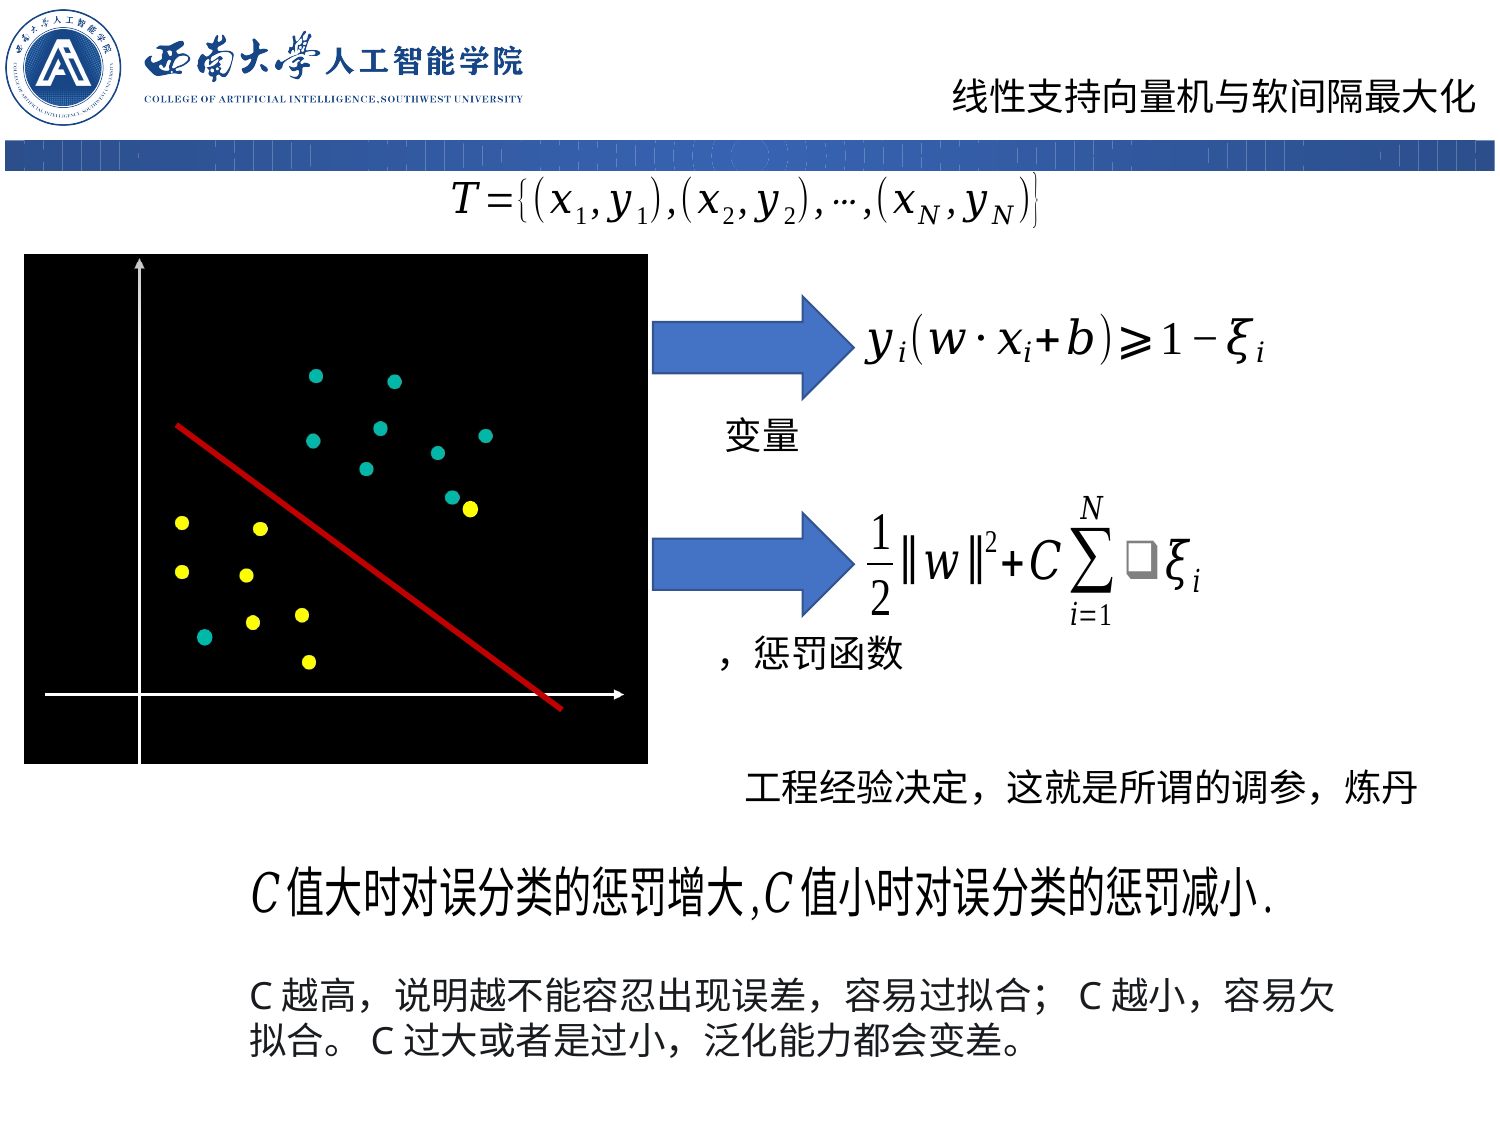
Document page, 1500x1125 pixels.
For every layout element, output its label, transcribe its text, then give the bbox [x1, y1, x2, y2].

picture [5, 9, 523, 126]
text_box [651, 510, 856, 619]
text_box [176, 424, 562, 710]
text_box [651, 293, 856, 402]
text_box [4, 139, 1496, 172]
text_box 线性支持向量机与软间隔最大化 [937, 65, 1492, 126]
text_box C越高，说明越不能容忍出现误差，容易过拟合；C越小，容易欠拟合。C过大或者是过小，泛化能力都会变差。 [234, 964, 1359, 1070]
picture [24, 254, 648, 764]
